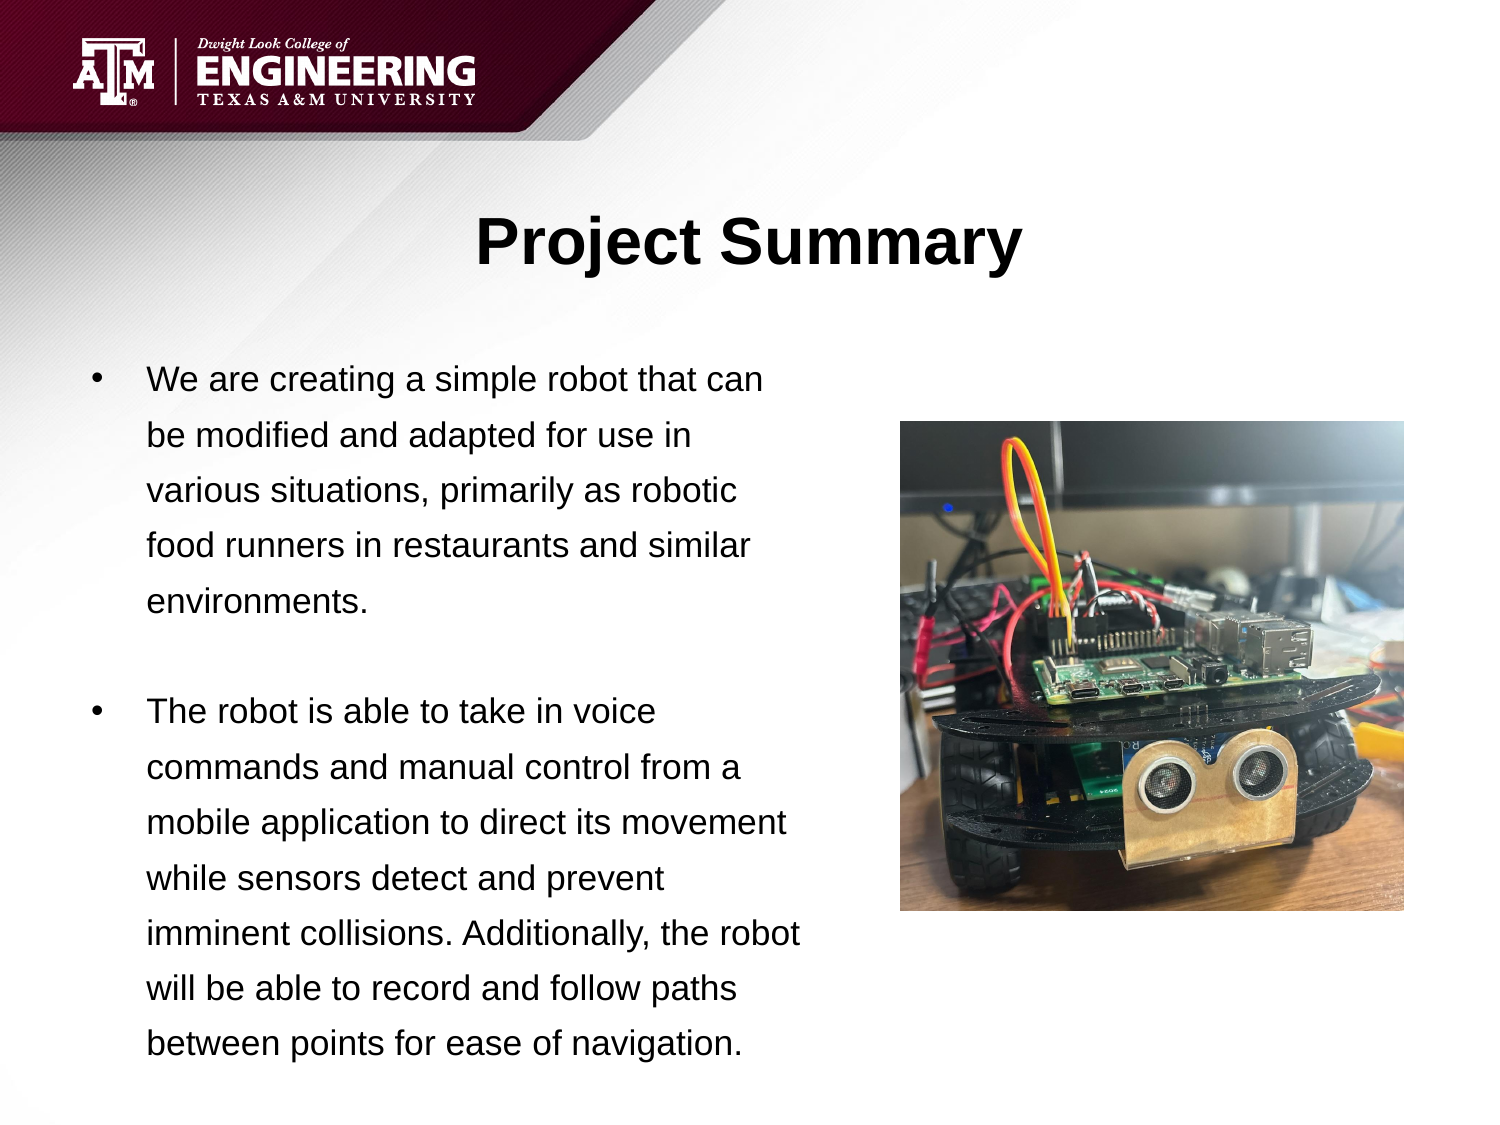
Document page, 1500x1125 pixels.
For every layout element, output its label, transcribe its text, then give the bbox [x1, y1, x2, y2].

list We are creating a simple robot that can be modified and adapted for use in various situations, primarily as robotic food runners in restaurants and similar environments. The robot is able to take in voice commands and manual control from a mobile application to direct its movement while sensors detect and prevent imminent collisions. Additionally, the robot will be able to record and follow paths between points for ease of navigation. [75, 336, 819, 1097]
title Project Summary [75, 172, 1425, 304]
picture [0, 0, 1500, 1125]
